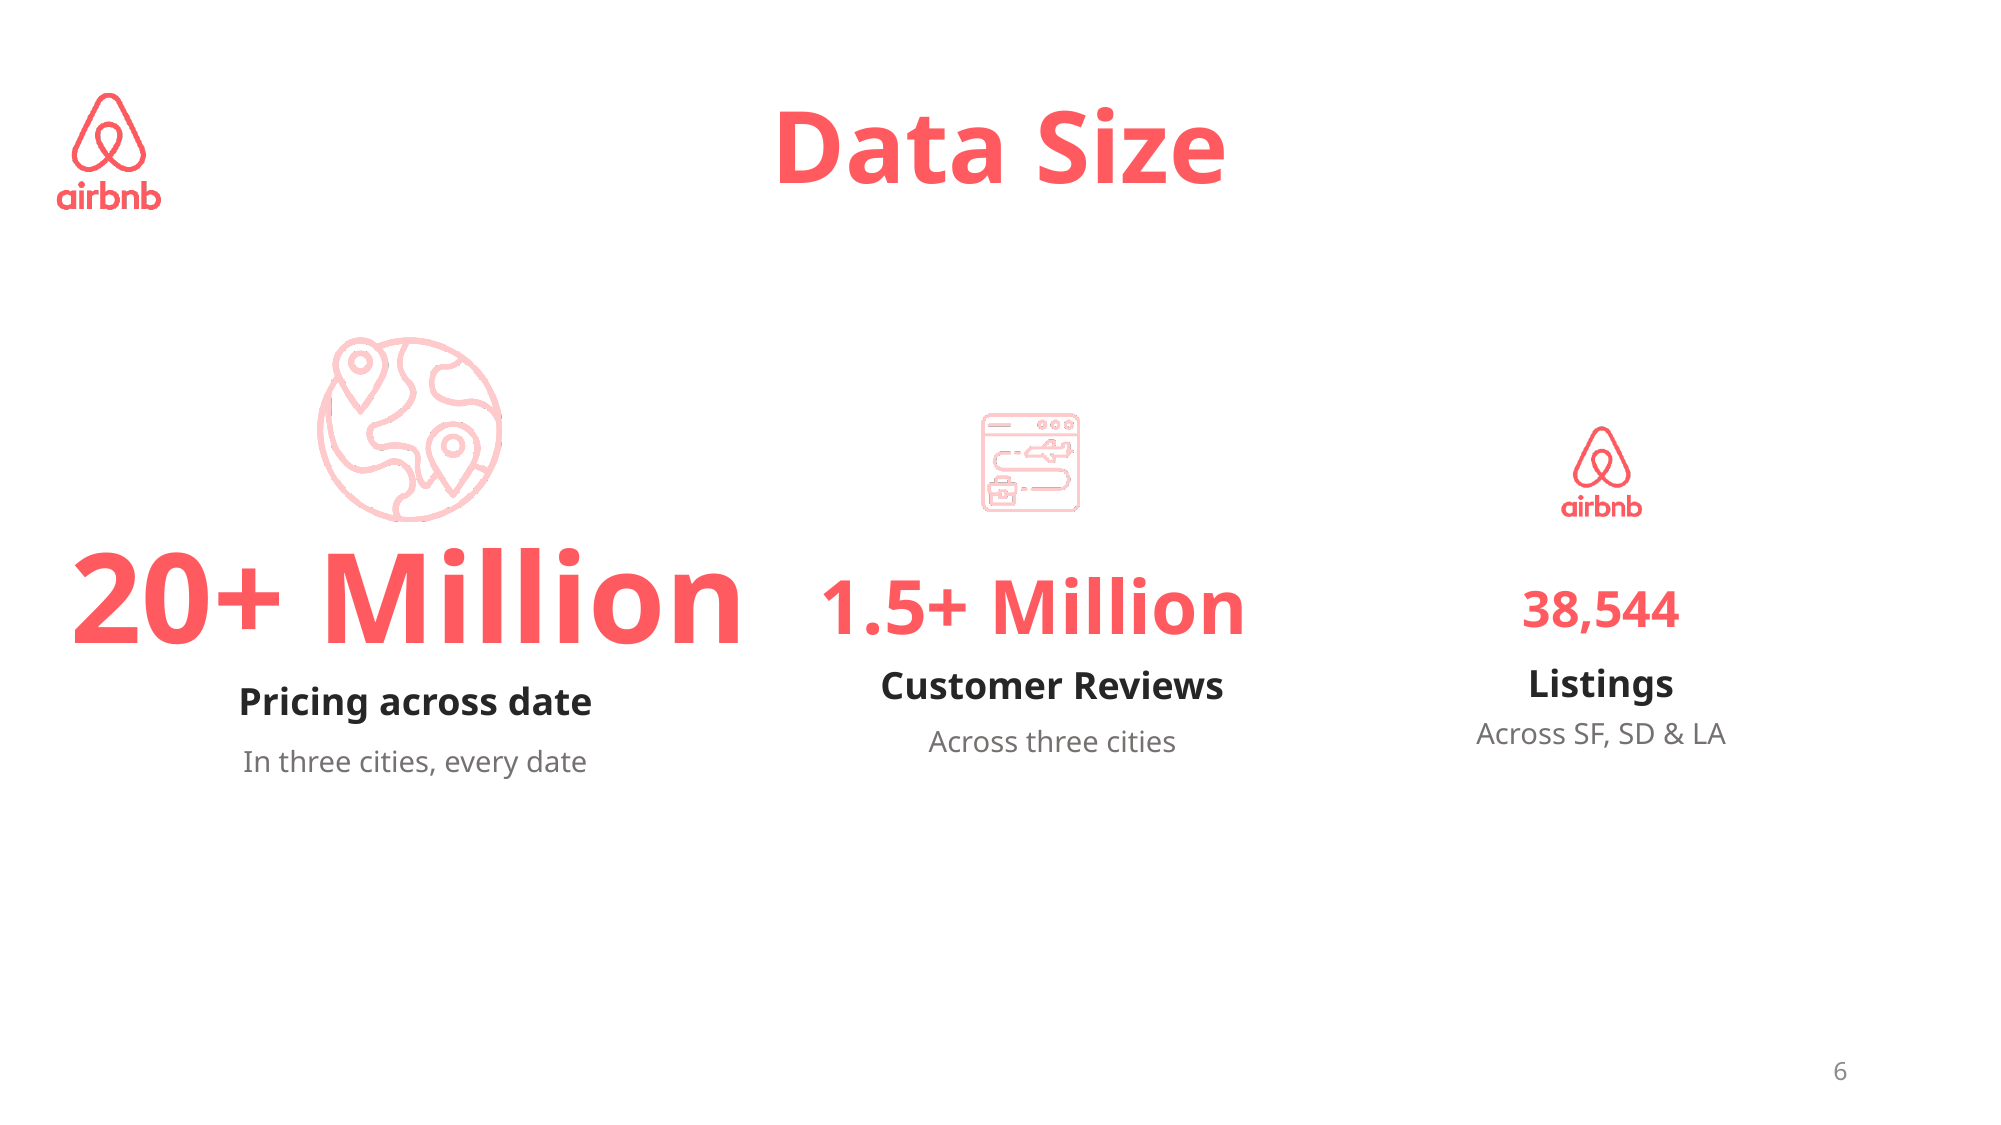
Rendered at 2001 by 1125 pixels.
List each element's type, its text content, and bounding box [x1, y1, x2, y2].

slide_number 6 [1412, 1042, 1863, 1103]
picture [53, 91, 162, 211]
title Data Size [162, 89, 1838, 213]
text_box 20+ Million [55, 511, 763, 677]
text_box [1477, 652, 1725, 759]
text_box 38,544 [1446, 570, 1756, 646]
picture [981, 413, 1080, 512]
picture [1559, 425, 1643, 518]
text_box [248, 670, 583, 787]
picture [317, 337, 502, 522]
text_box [893, 655, 1212, 767]
text_box 1.5+ Million [804, 551, 1263, 657]
